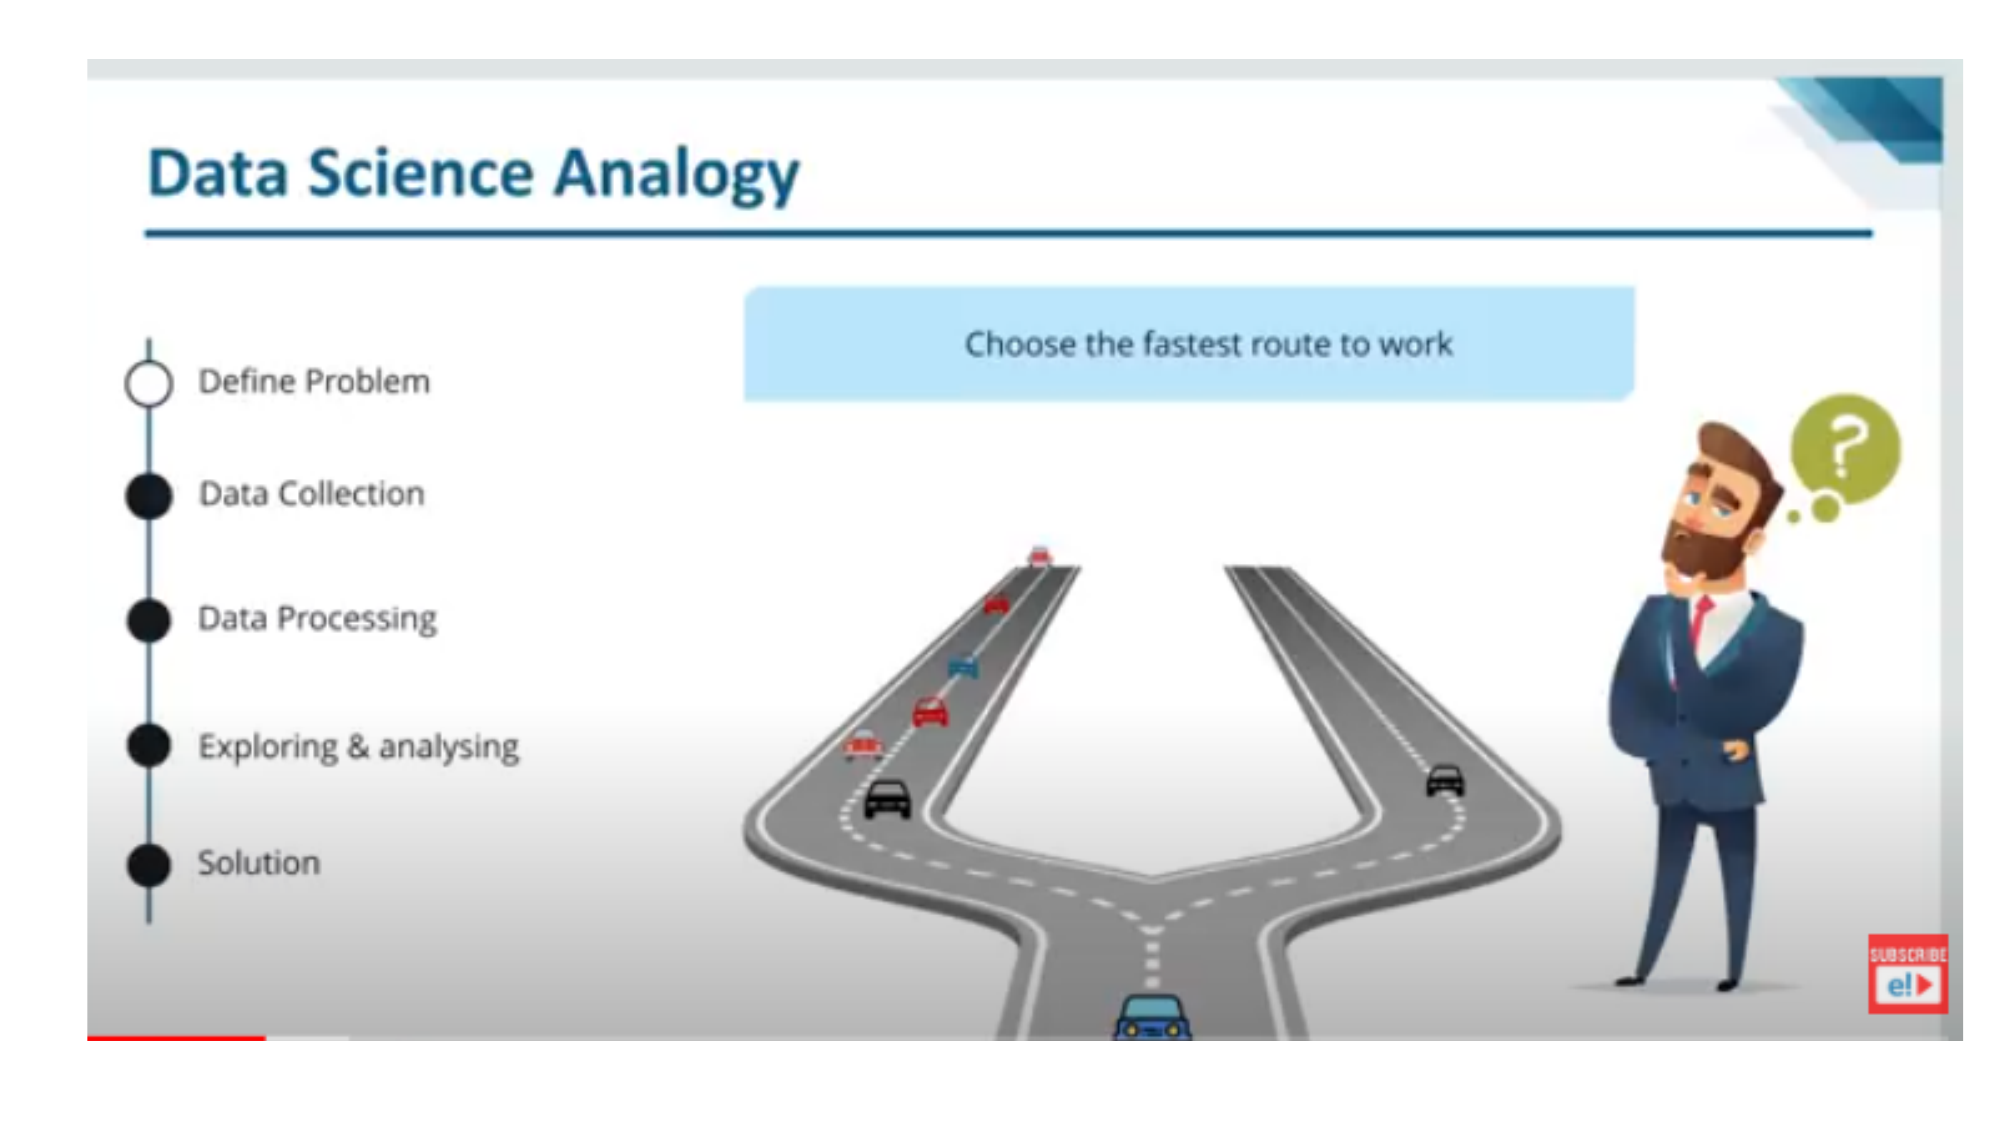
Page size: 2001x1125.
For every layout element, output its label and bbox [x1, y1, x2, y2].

list [87, 59, 1964, 1041]
